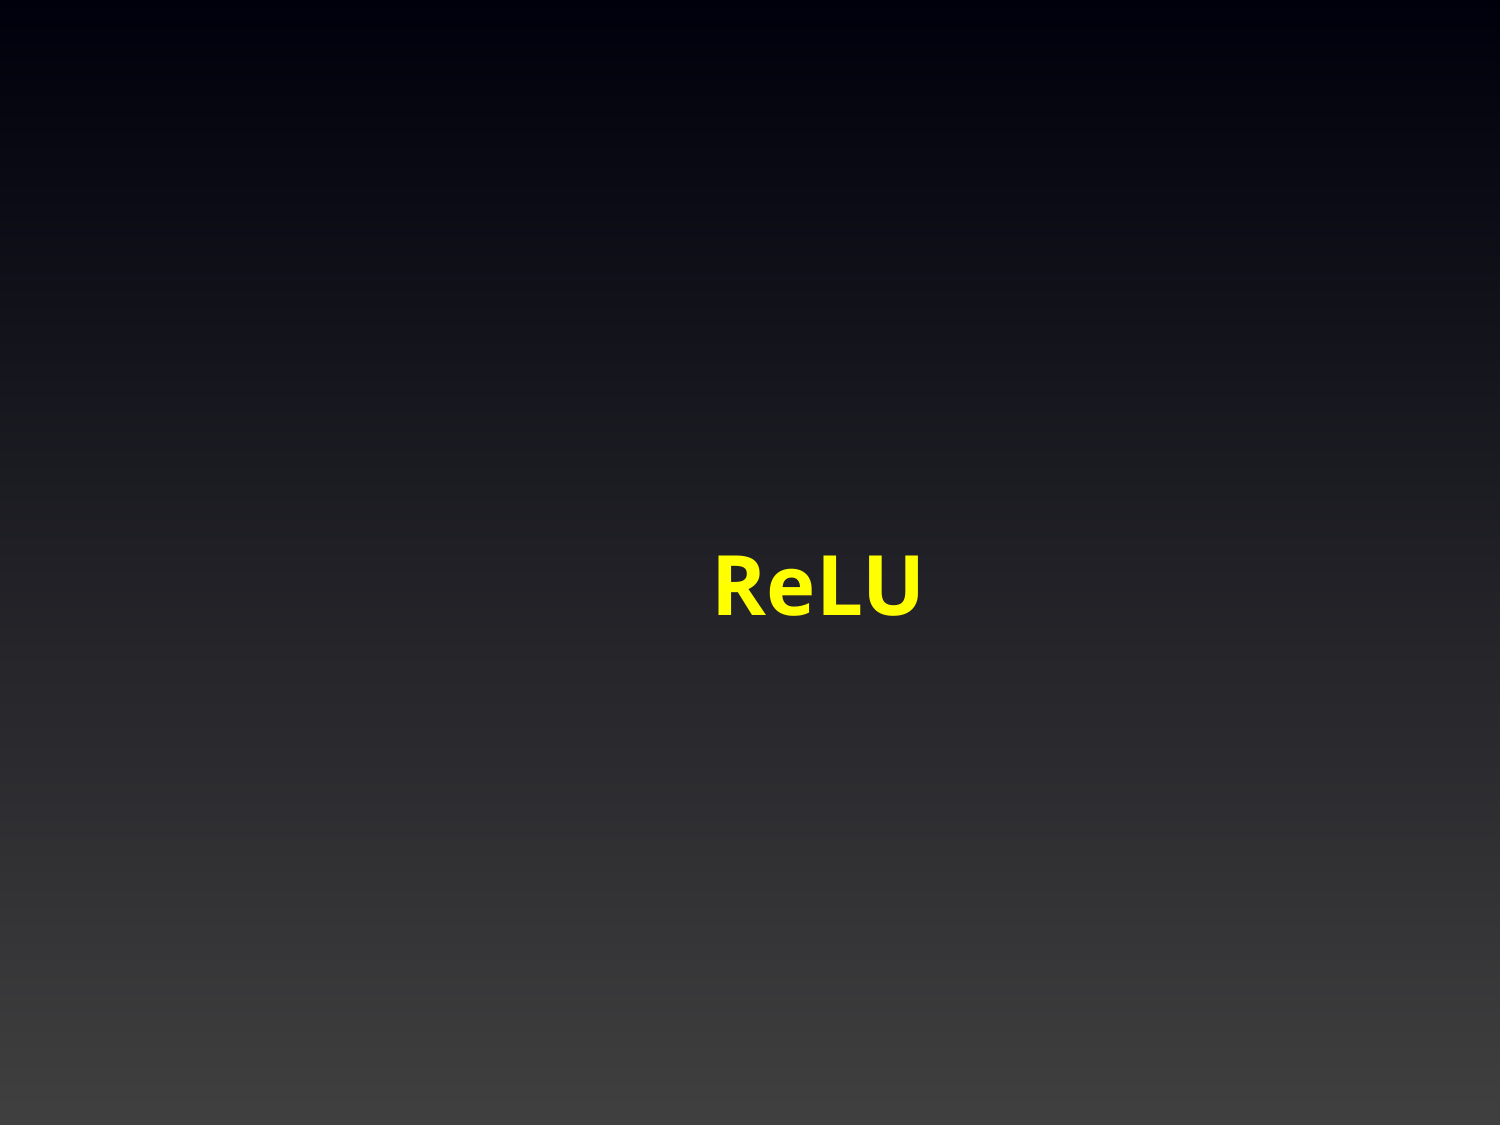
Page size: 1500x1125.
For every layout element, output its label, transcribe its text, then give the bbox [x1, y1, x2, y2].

text_box ReLU [224, 525, 1413, 640]
